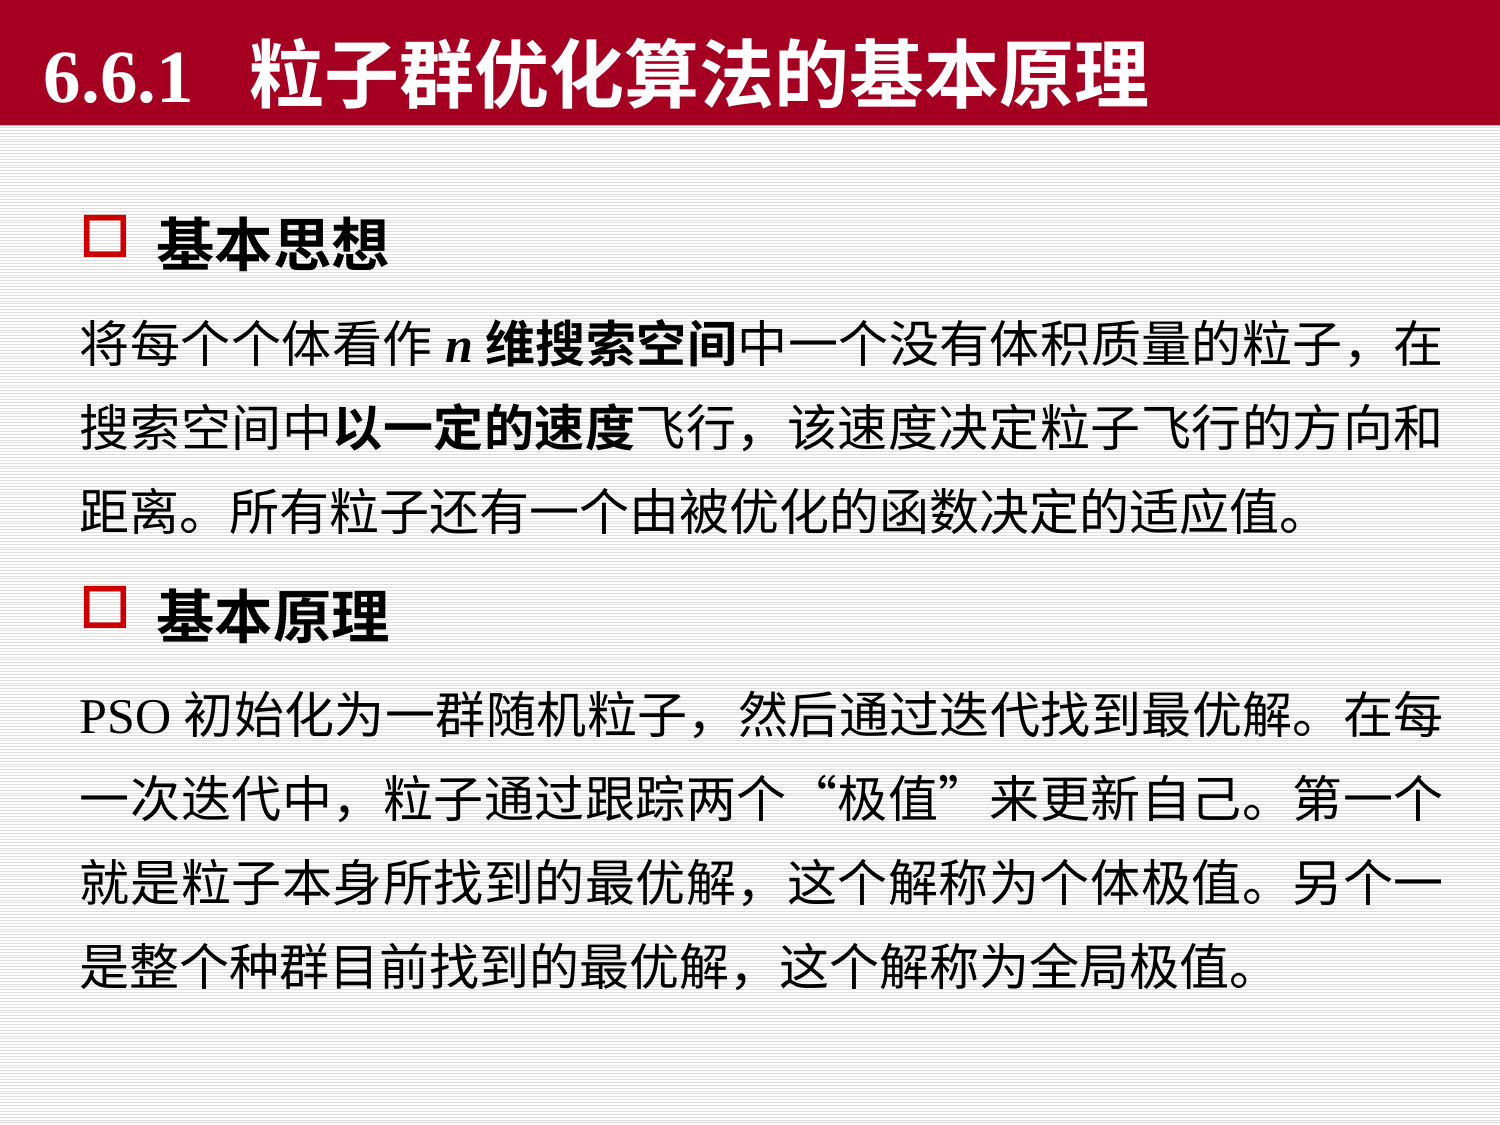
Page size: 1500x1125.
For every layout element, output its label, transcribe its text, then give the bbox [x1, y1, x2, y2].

slide_number [1137, 1062, 1463, 1122]
list 基本思想 将每个个体看作n维搜索空间中一个没有体积质量的粒子，在搜索空间中以一定的速度飞行，该速度决定粒子飞行的方向和距离。所有粒子还有一个由被优化的函数决定的适应值。 基本原理 PSO初始化为一群随机粒子，然后通过迭代找到最优解。在每一次迭代中，粒子通过跟踪两个“极值”来更新自己。第一个就是粒子本身所找到的最优解，这个解称为个体极值。另个一是整个种群目前找到的最优解，这个解称为全局极值。 [64, 172, 1460, 1059]
title 6.6.1 粒子群优化算法的基本原理 [0, 0, 1500, 126]
